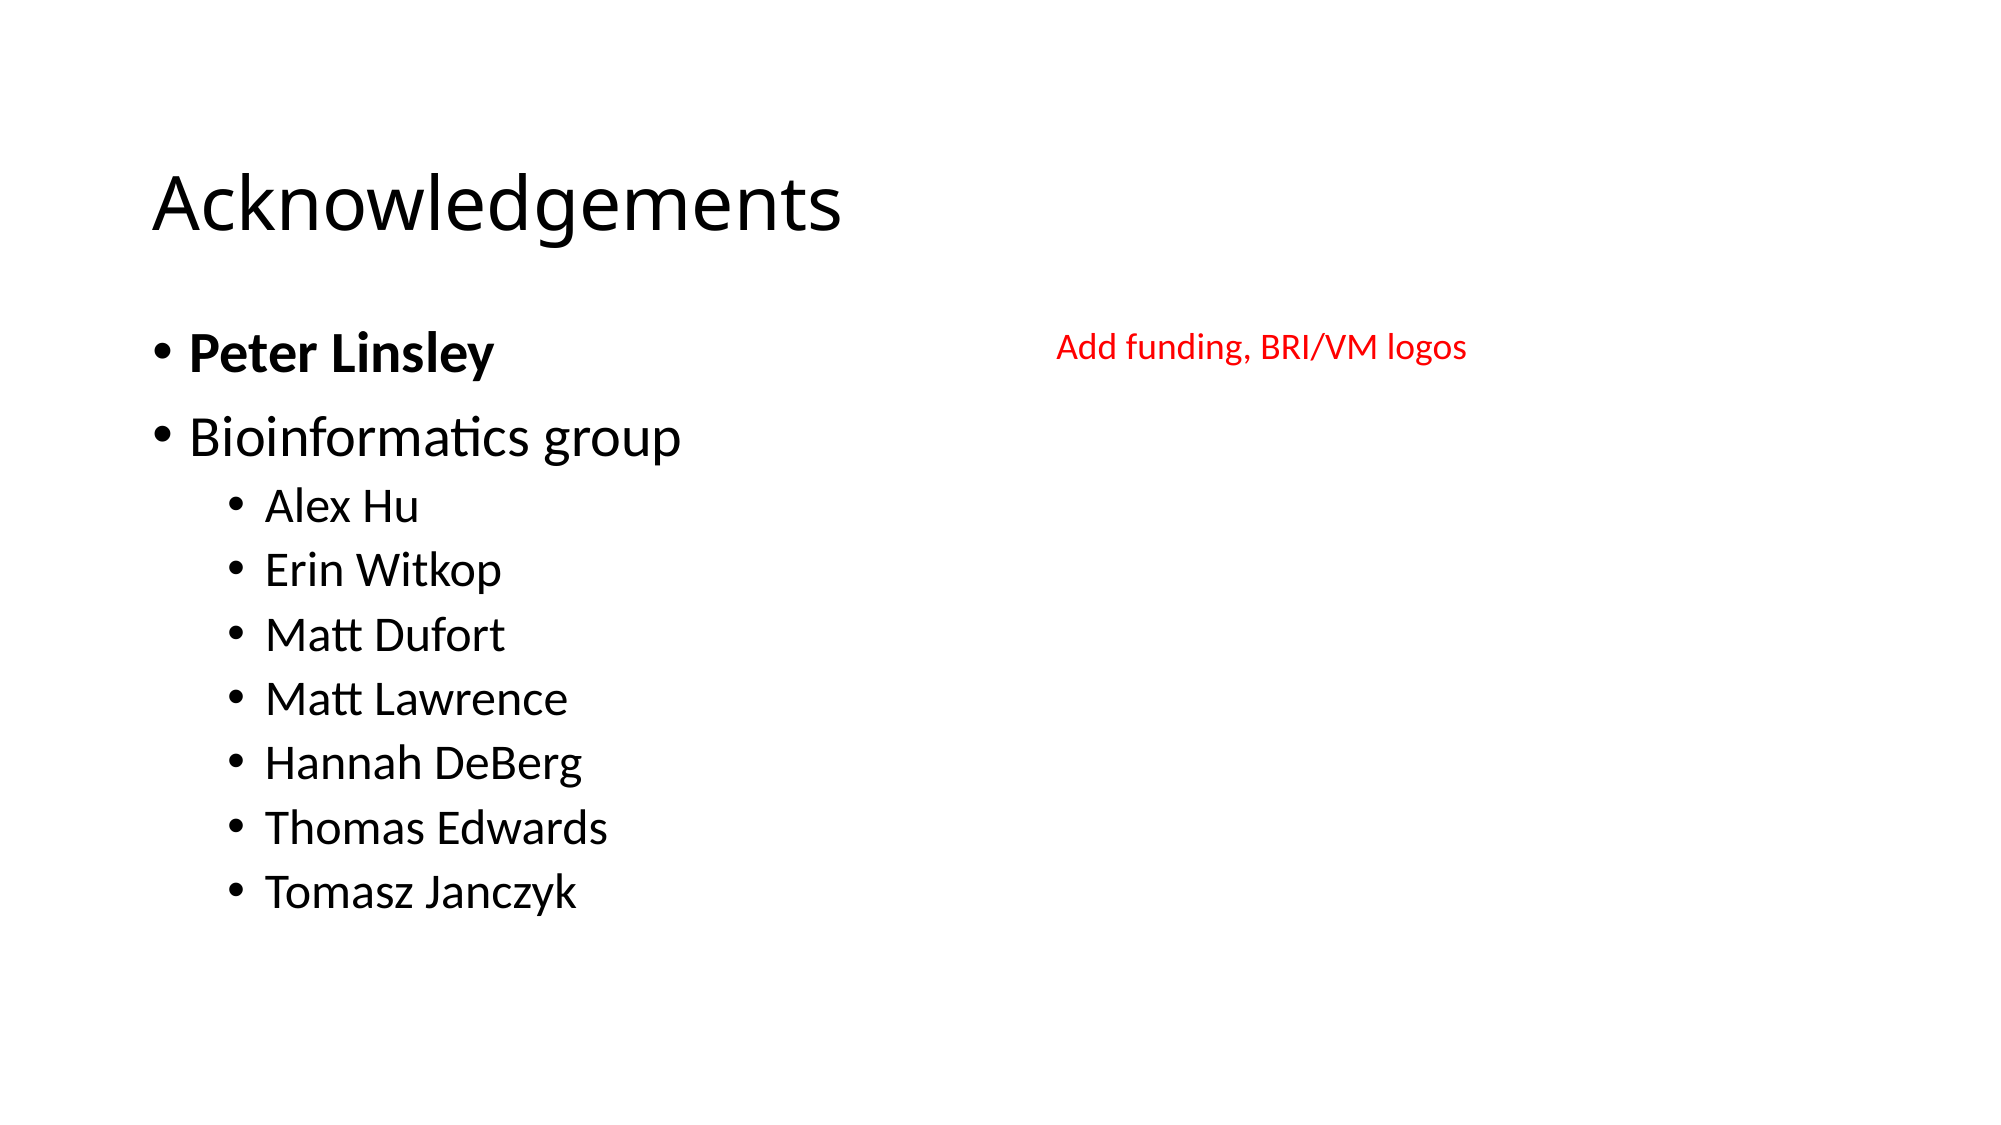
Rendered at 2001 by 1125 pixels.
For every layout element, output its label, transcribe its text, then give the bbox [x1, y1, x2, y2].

title Acknowledgements [137, 97, 1863, 314]
list Peter Linsley Bioinformatics group Alex Hu Erin Witkop Matt Dufort Matt Lawrence Hannah DeBerg Thomas Edwards Tomasz Janczyk [137, 314, 1863, 1074]
text_box Add funding, BRI/VM logos [1041, 314, 1483, 375]
